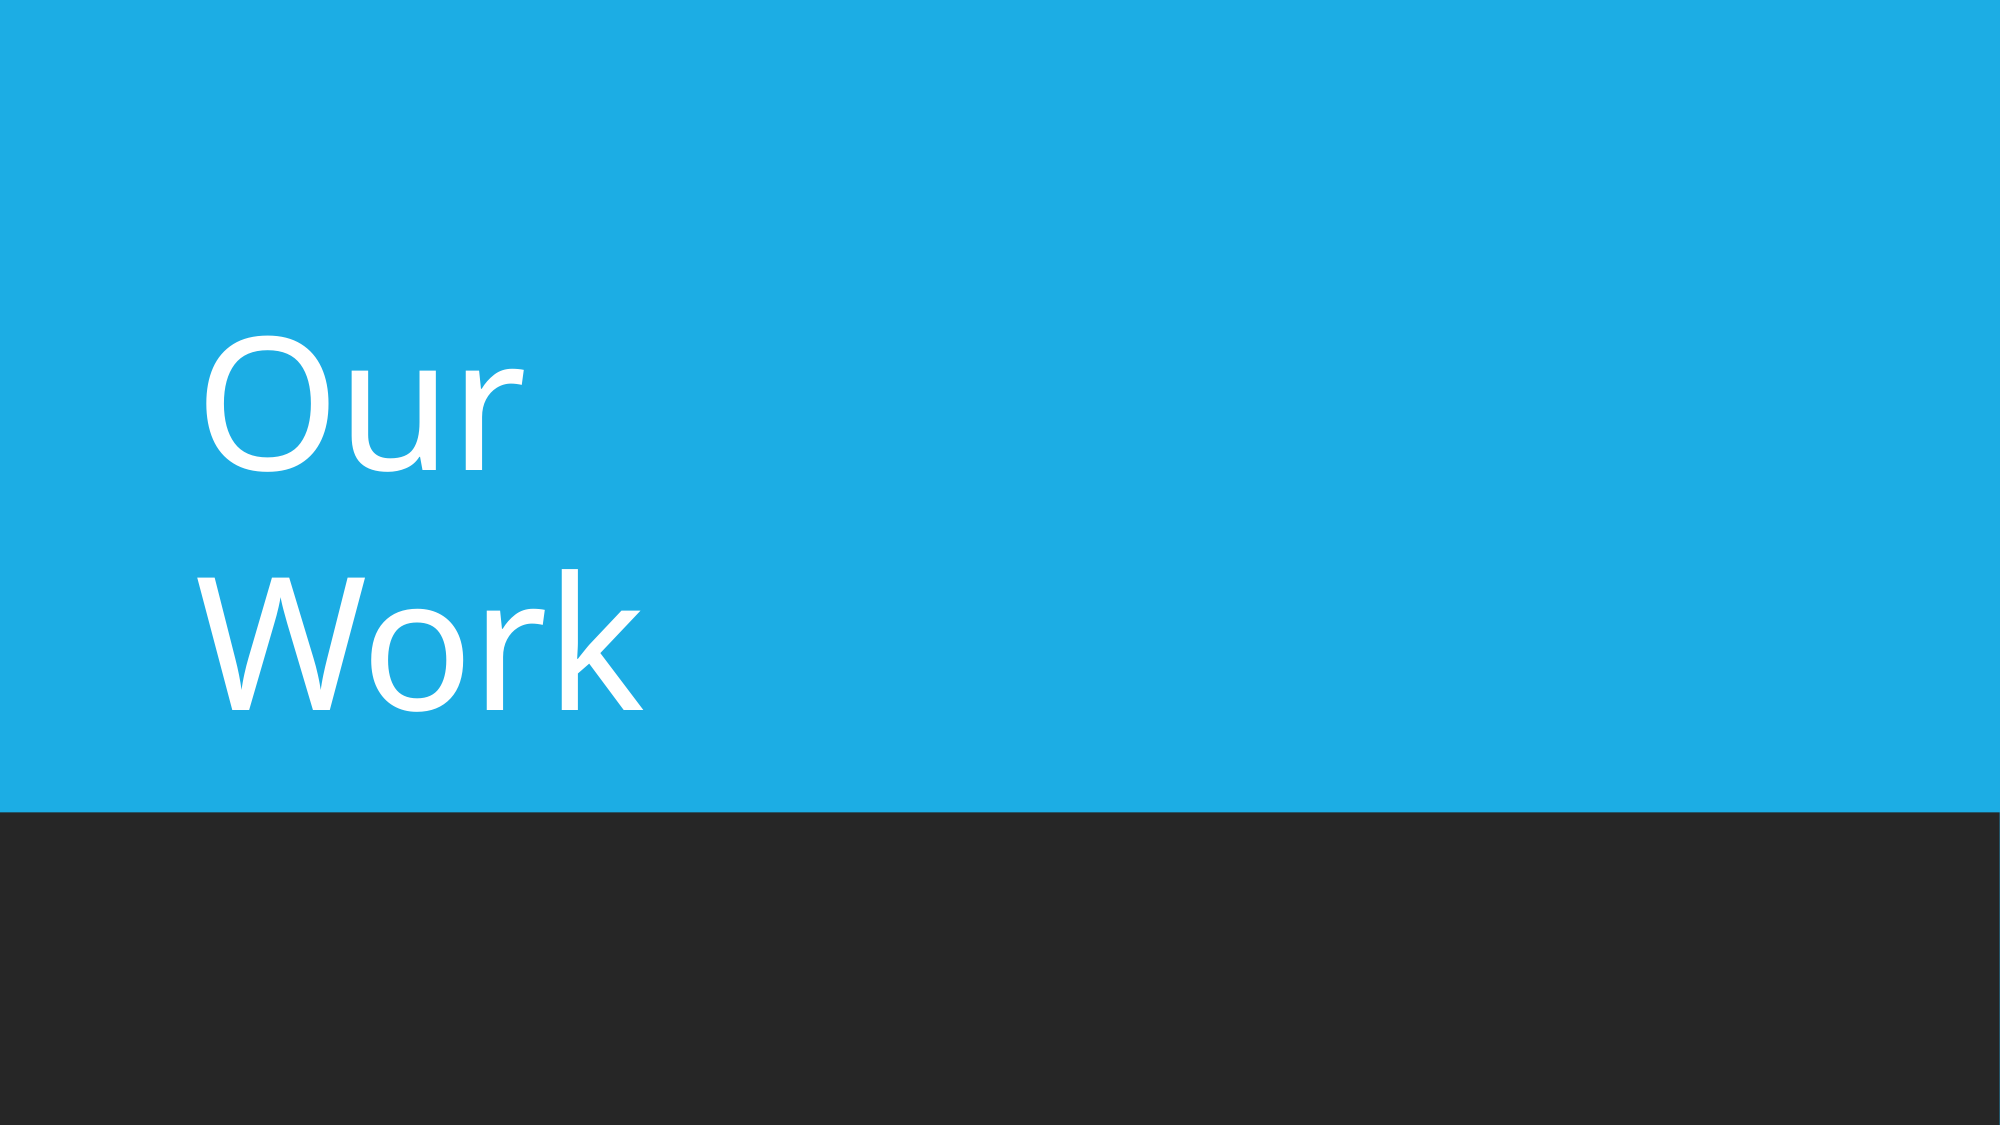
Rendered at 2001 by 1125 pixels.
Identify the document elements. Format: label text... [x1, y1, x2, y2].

text_box [0, 0, 2000, 812]
text_box Our Work [187, 124, 1823, 763]
text_box [0, 812, 2000, 1125]
